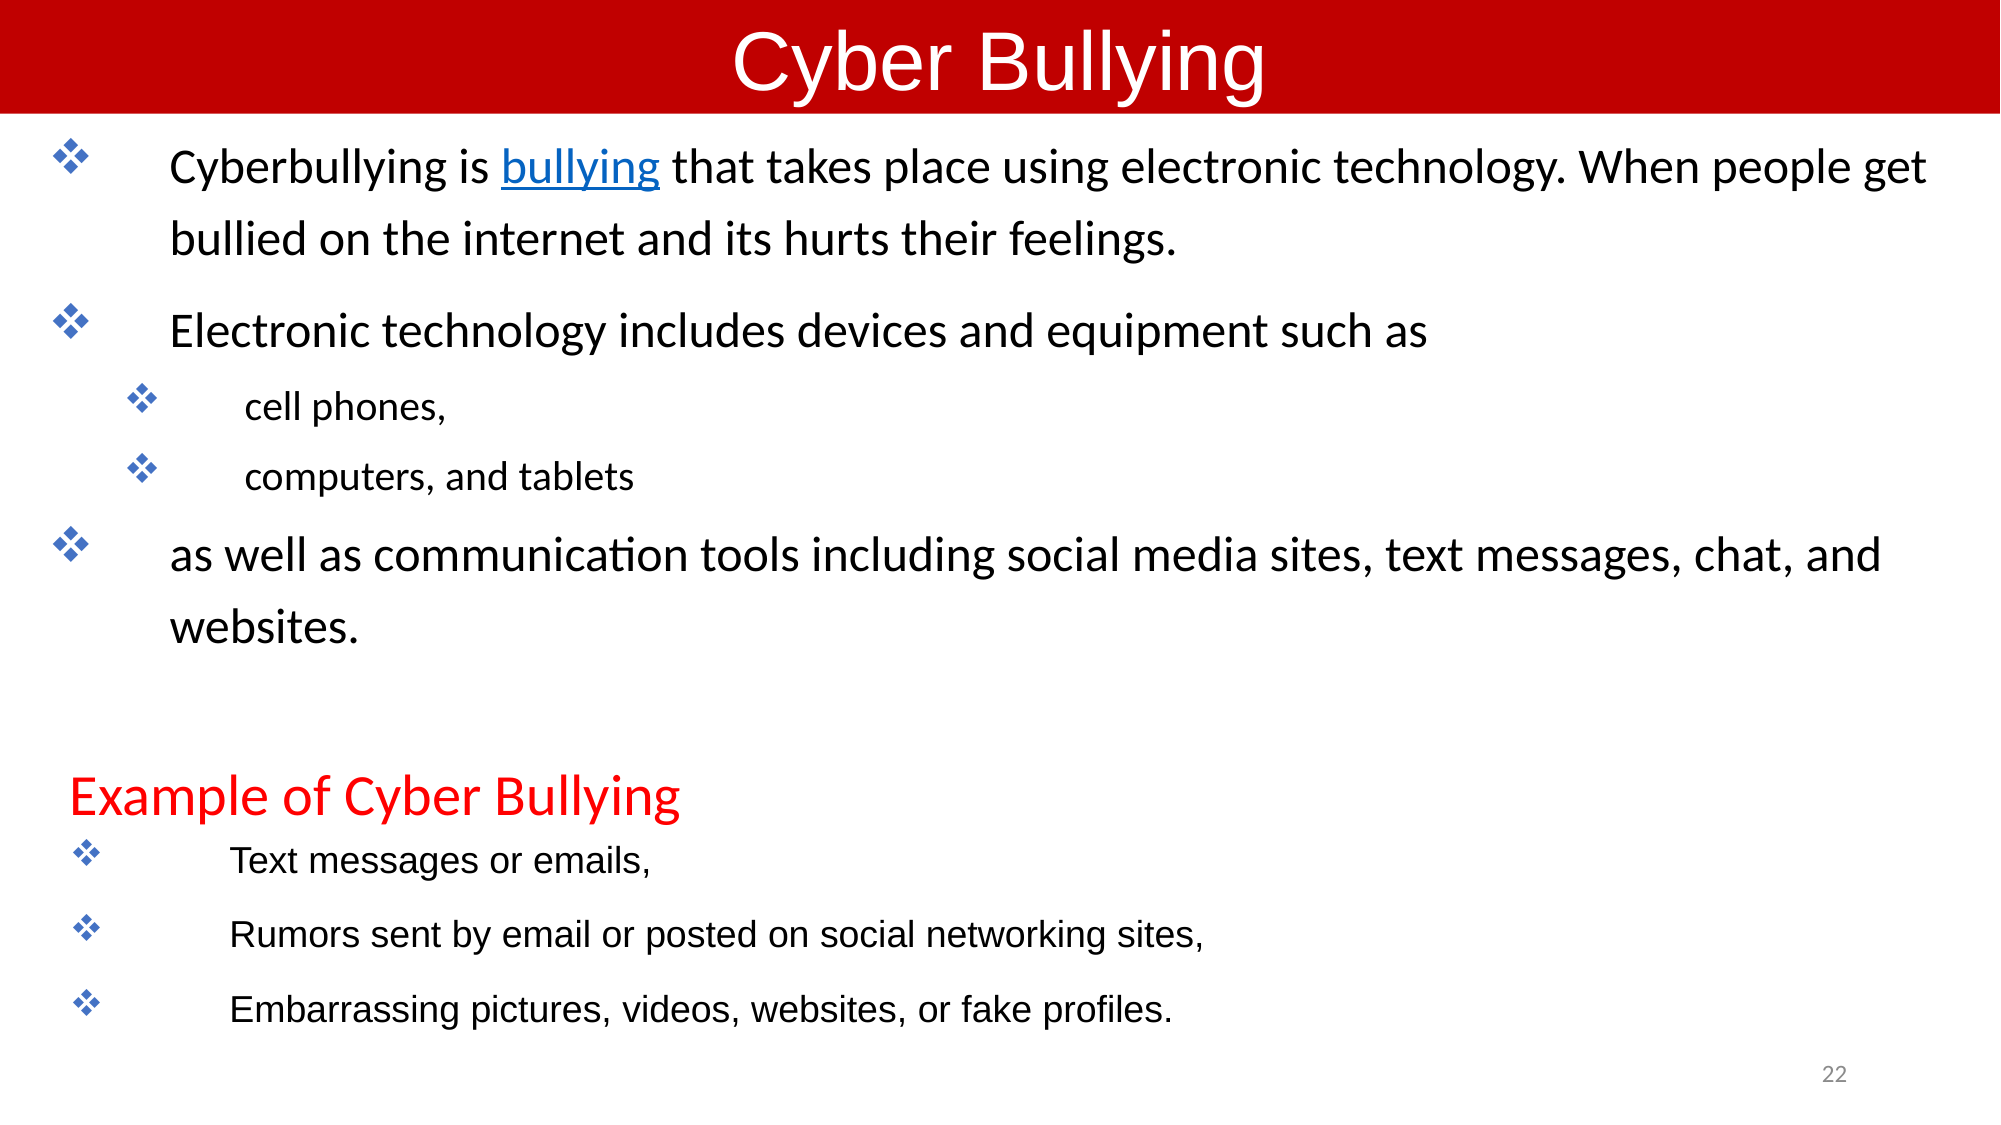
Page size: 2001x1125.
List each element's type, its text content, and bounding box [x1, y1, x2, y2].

list Cyberbullying is bullying that takes place using electronic technology. When people get bullied on the internet and its hurts their feelings. Electronic technology includes devices and equipment such as cell phones, computers, and tablets as well as communication tools including social media sites, text messages, chat, and websites. [4, 114, 2000, 842]
slide_number 22 [1412, 1042, 1863, 1103]
text_box Example of Cyber Bullying Text messages or emails, Rumors sent by email or posted on social networking sites, Embarrassing pictures, videos, websites, or fake profiles. [54, 749, 1969, 1083]
text_box Cyber Bullying [0, 0, 2000, 114]
